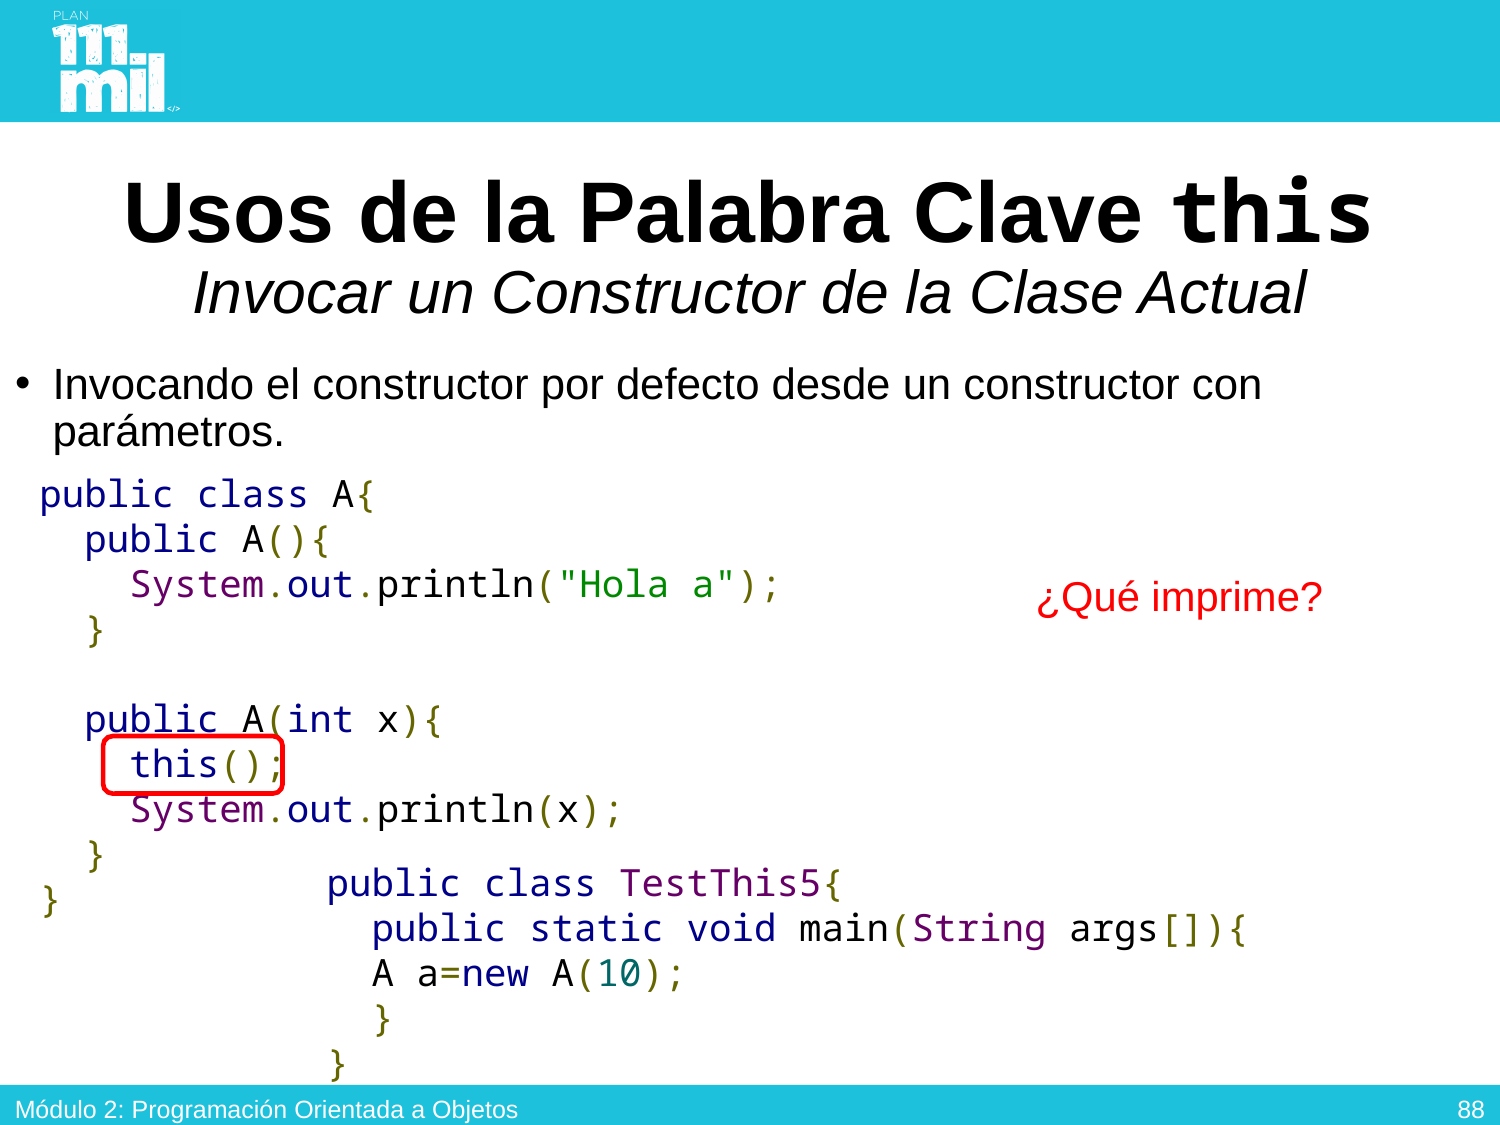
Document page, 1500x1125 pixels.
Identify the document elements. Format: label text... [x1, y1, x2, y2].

slide_number 87 [1162, 1078, 1500, 1125]
text_box [102, 735, 284, 795]
text_box public class TestThis5{ public static void main(String args[]){ A a=new A(10); } } [311, 851, 1316, 1092]
list Invocando el constructor por defecto desde un constructor con parámetros. [0, 354, 1500, 1069]
text_box ¿Qué imprime? [992, 562, 1369, 628]
text_box public class A{ public A(){ System.out.println("Hola a"); } public A(int x){ this(); System.out.println(x); } } [24, 463, 992, 1018]
footer Módulo 2: Programación Orientada a Objetos [0, 1078, 560, 1125]
title Usos de la Palabra Clave this Invocar un Constructor de la Clase Actual [103, 147, 1397, 348]
